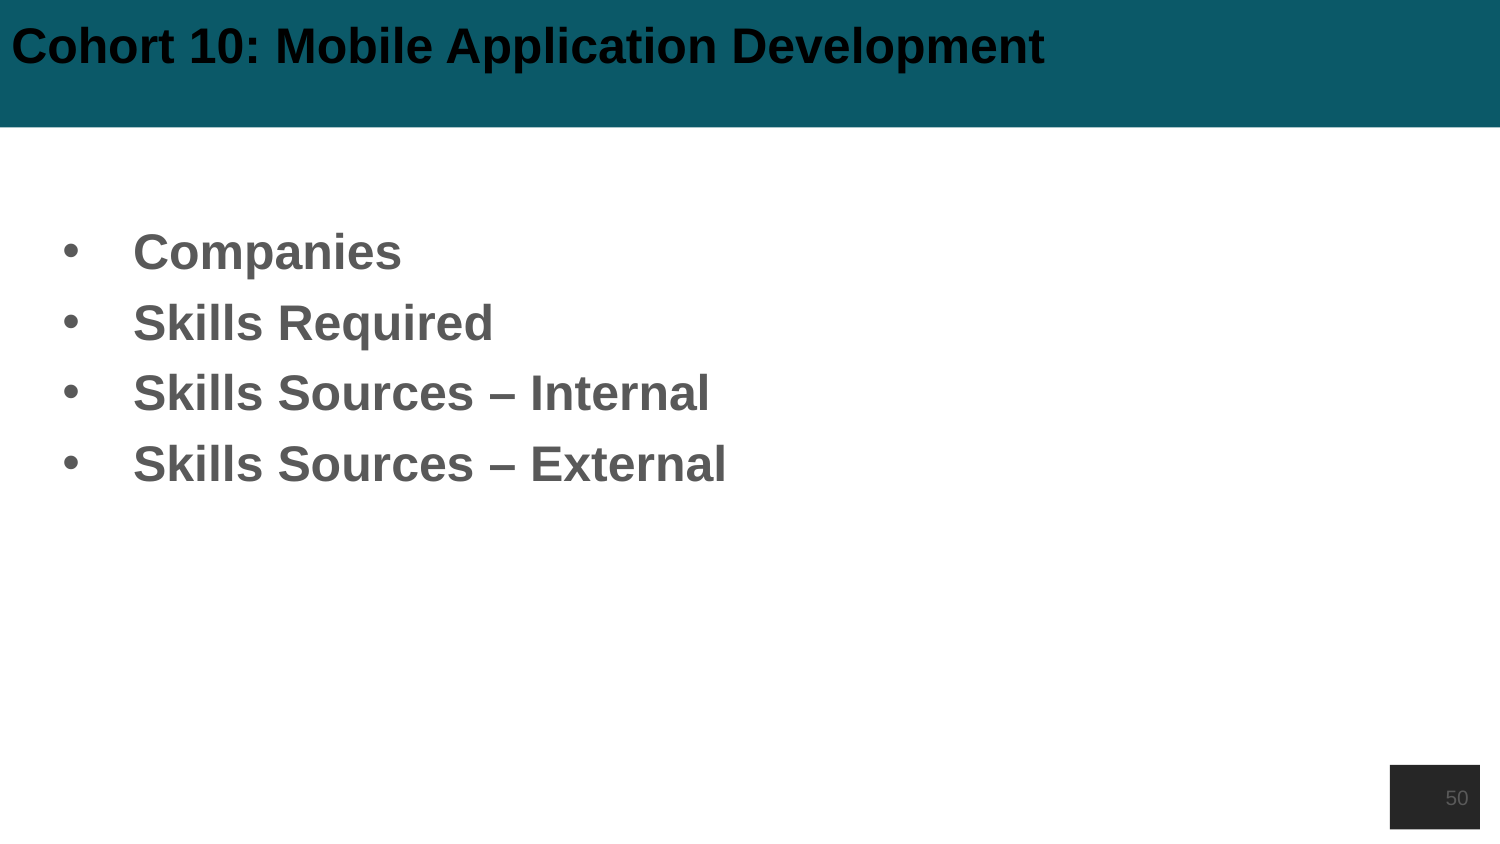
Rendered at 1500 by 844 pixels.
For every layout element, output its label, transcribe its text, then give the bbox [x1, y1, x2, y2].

title Cohort 10: Mobile Application Development [0, 0, 1500, 128]
slide_number 50 [1389, 764, 1480, 830]
list Companies Skills Required Skills Sources – Internal Skills Sources – External [51, 220, 1449, 782]
